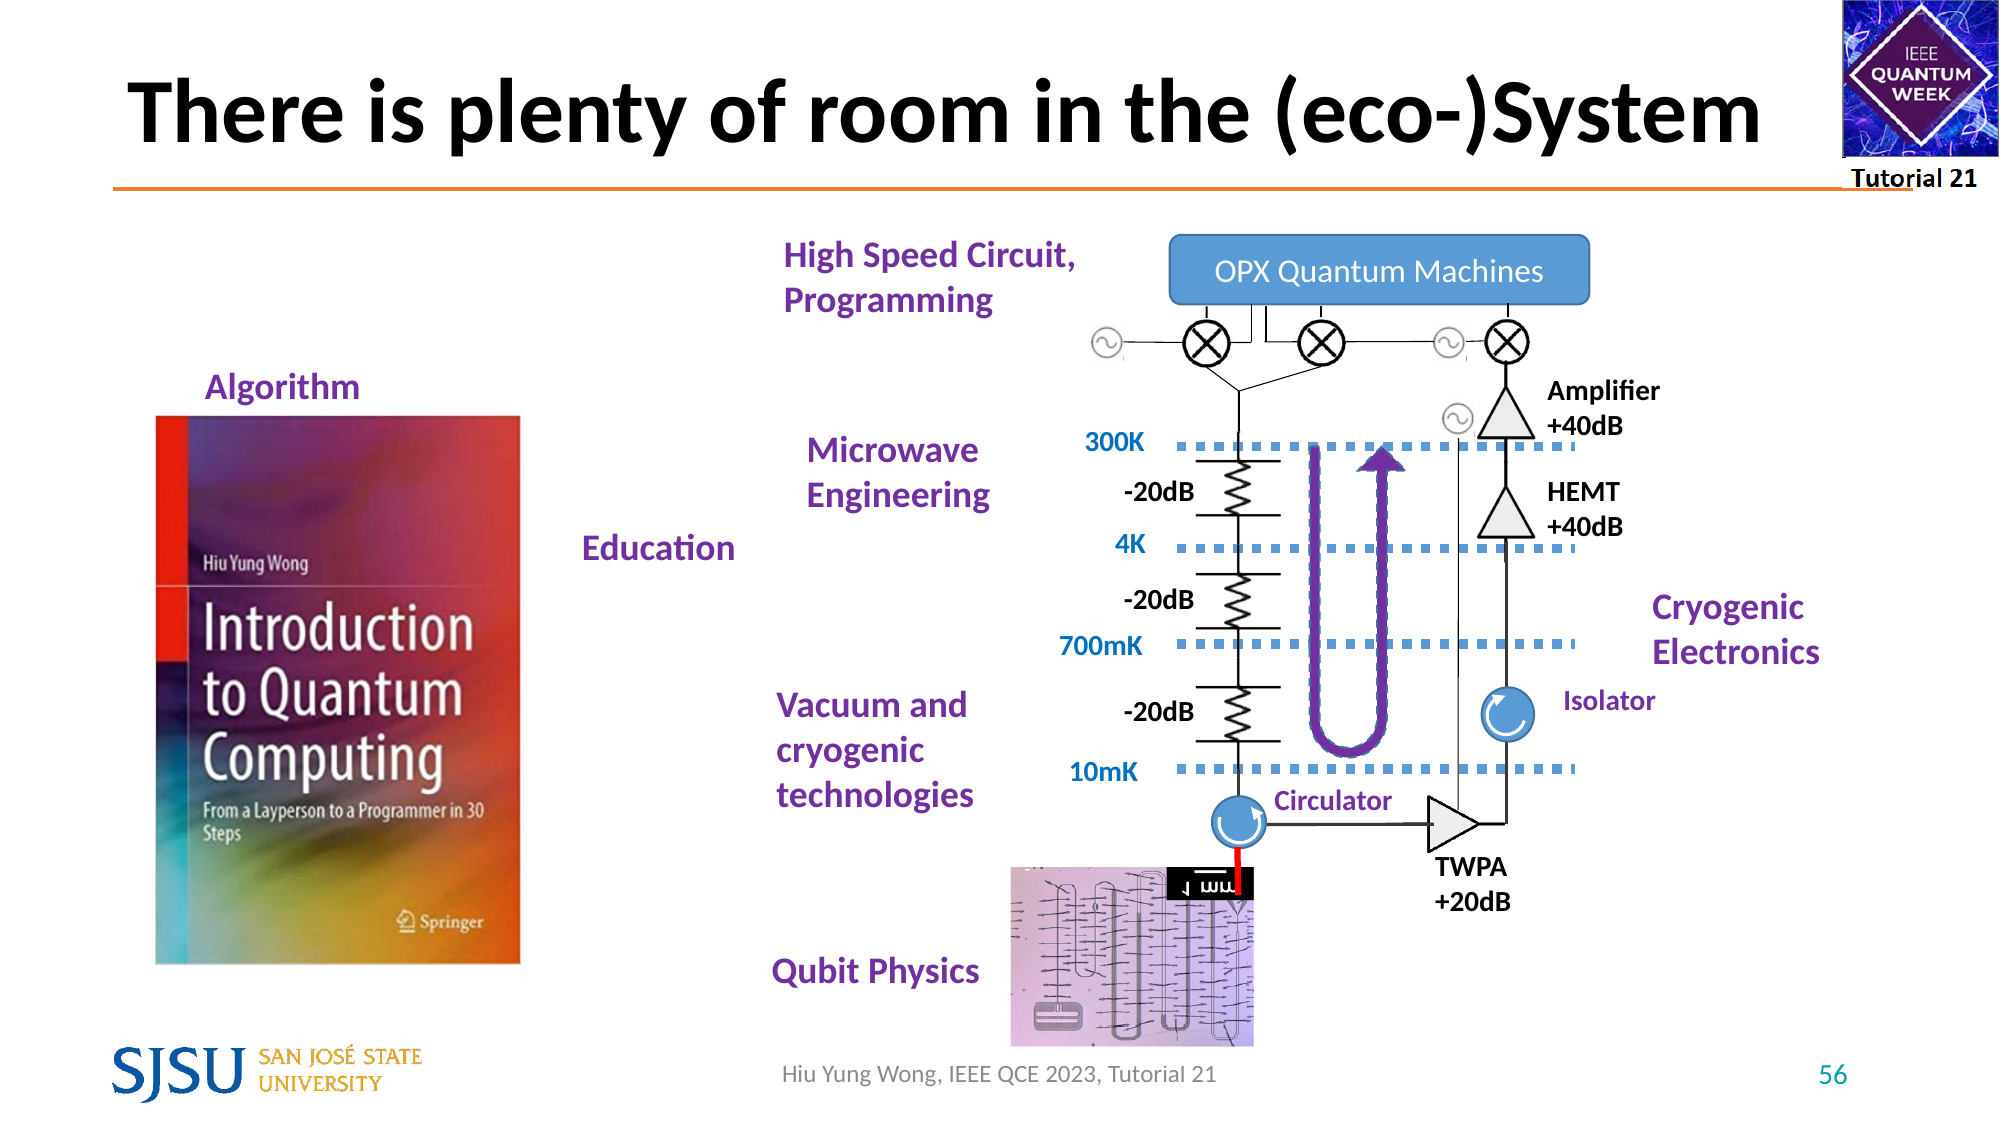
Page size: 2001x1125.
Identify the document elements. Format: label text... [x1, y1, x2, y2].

footer Hiu Yung Wong, IEEE QCE 2023, Tutorial 21 [662, 1042, 1338, 1103]
text_box Education [567, 516, 916, 576]
title There is plenty of room in the (eco-)System [112, 37, 1913, 188]
text_box High Speed Circuit, Programming [769, 222, 1118, 328]
text_box Vacuum and cryogenic technologies [761, 672, 997, 823]
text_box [997, 234, 1733, 1066]
text_box Cryogenic Electronics [1733, 574, 1946, 679]
picture [155, 415, 521, 965]
text_box Microwave Engineering [791, 418, 997, 523]
text_box Algorithm [190, 354, 539, 415]
picture [112, 1044, 422, 1103]
text_box Qubit Physics [756, 938, 997, 999]
picture [1842, 0, 2000, 188]
